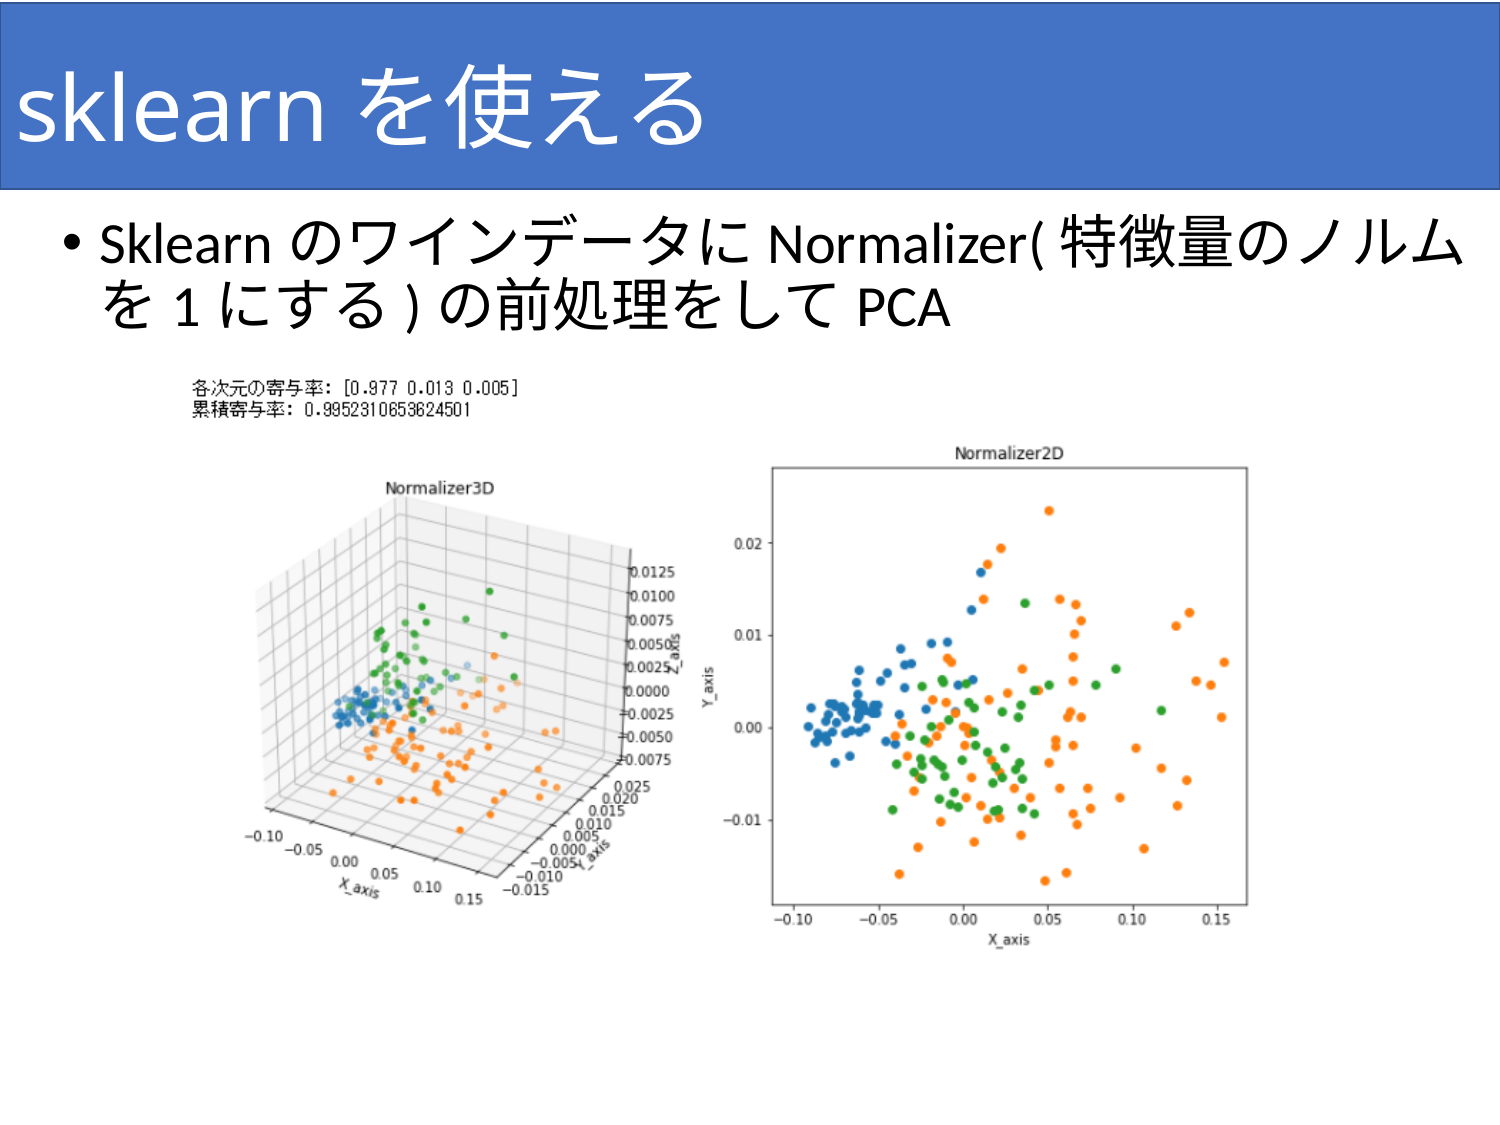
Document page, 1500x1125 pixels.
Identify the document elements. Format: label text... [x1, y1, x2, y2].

title sklearnを使える [0, 3, 1435, 221]
picture [173, 378, 1283, 964]
list SklearnのワインデータにNormalizer(特徴量のノルムを1にする)の前処理をしてPCA [46, 205, 1500, 920]
